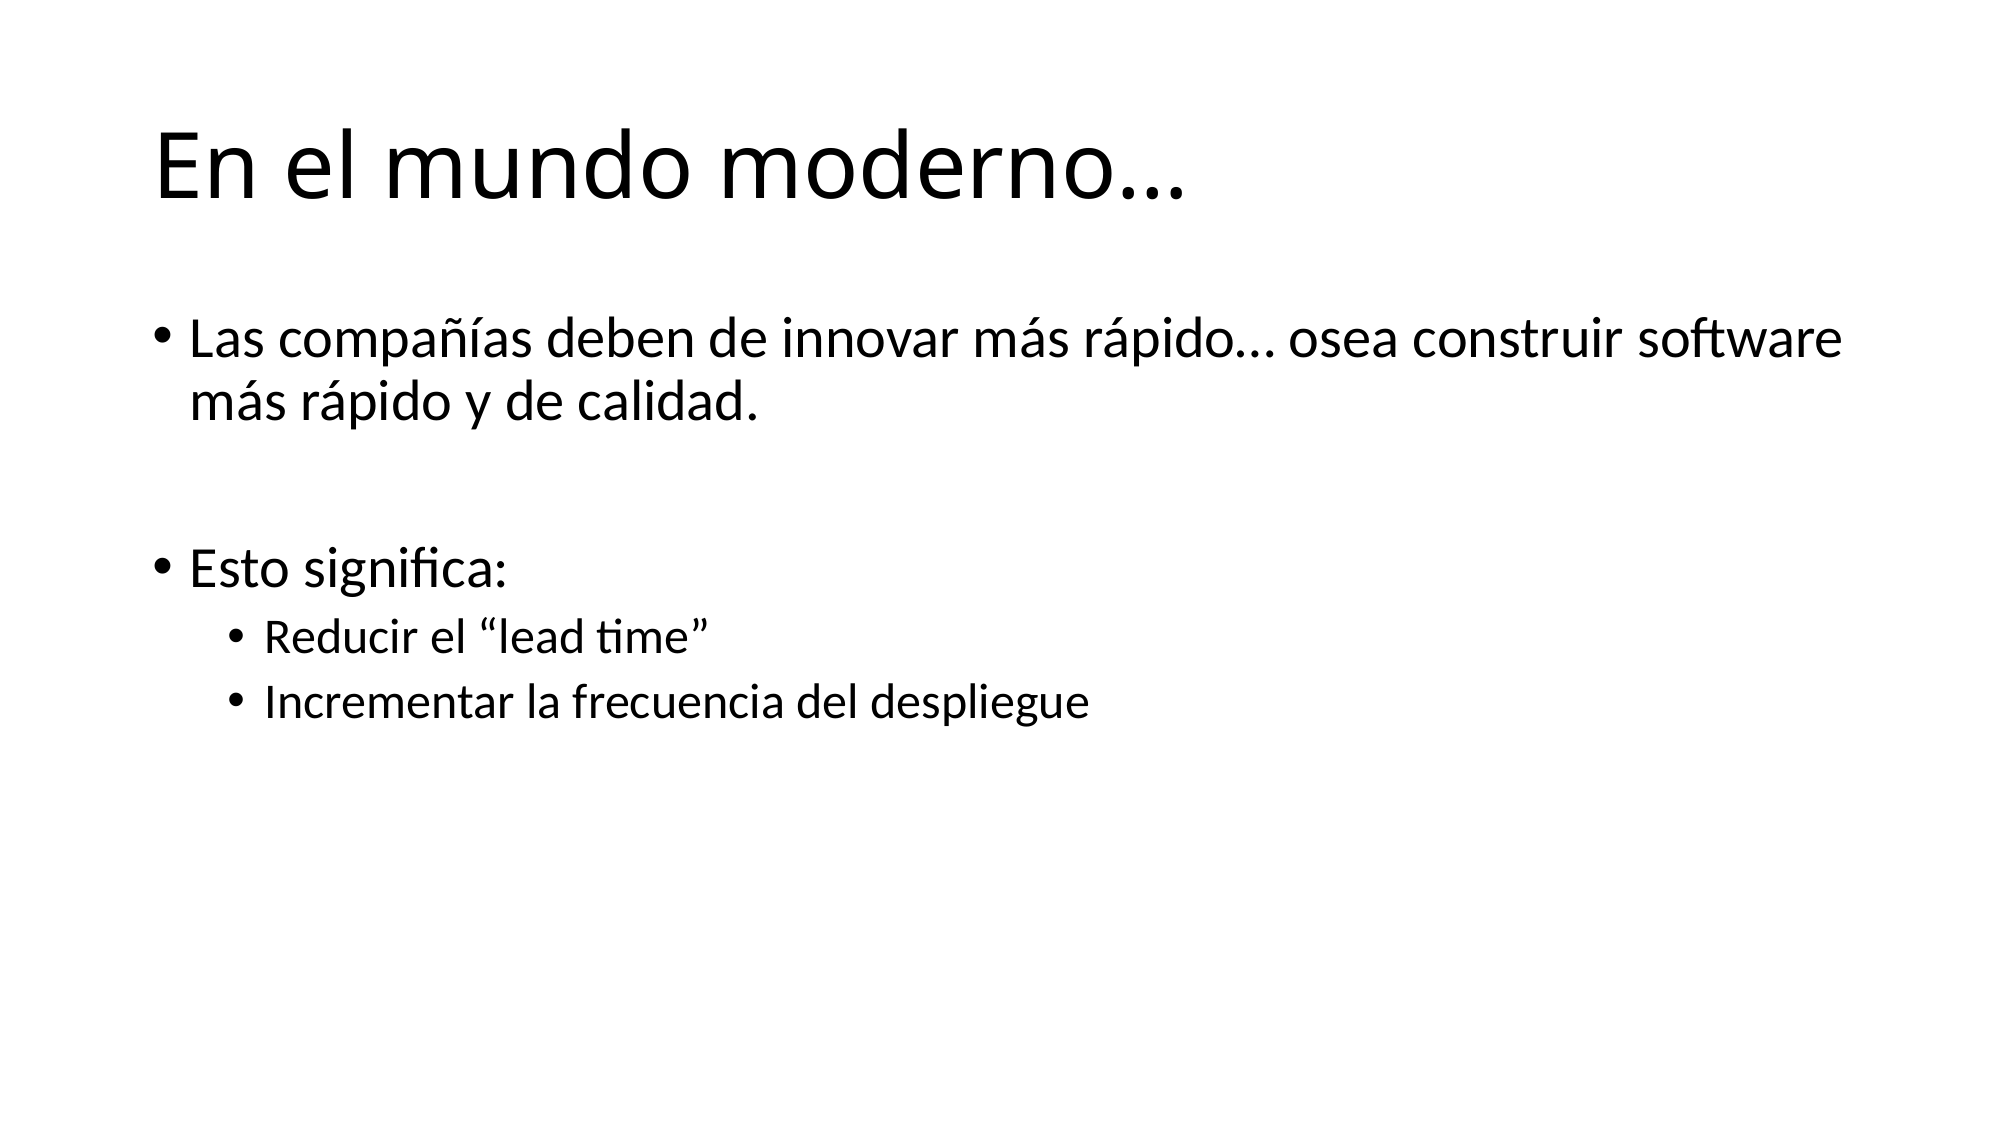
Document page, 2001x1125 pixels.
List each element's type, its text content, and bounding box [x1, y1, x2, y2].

list Las compañías deben de innovar más rápido… osea construir software más rápido y de calidad. Esto significa: Reducir el “lead time” Incrementar la frecuencia del despliegue [137, 299, 1863, 1014]
title En el mundo moderno… [137, 59, 1863, 278]
